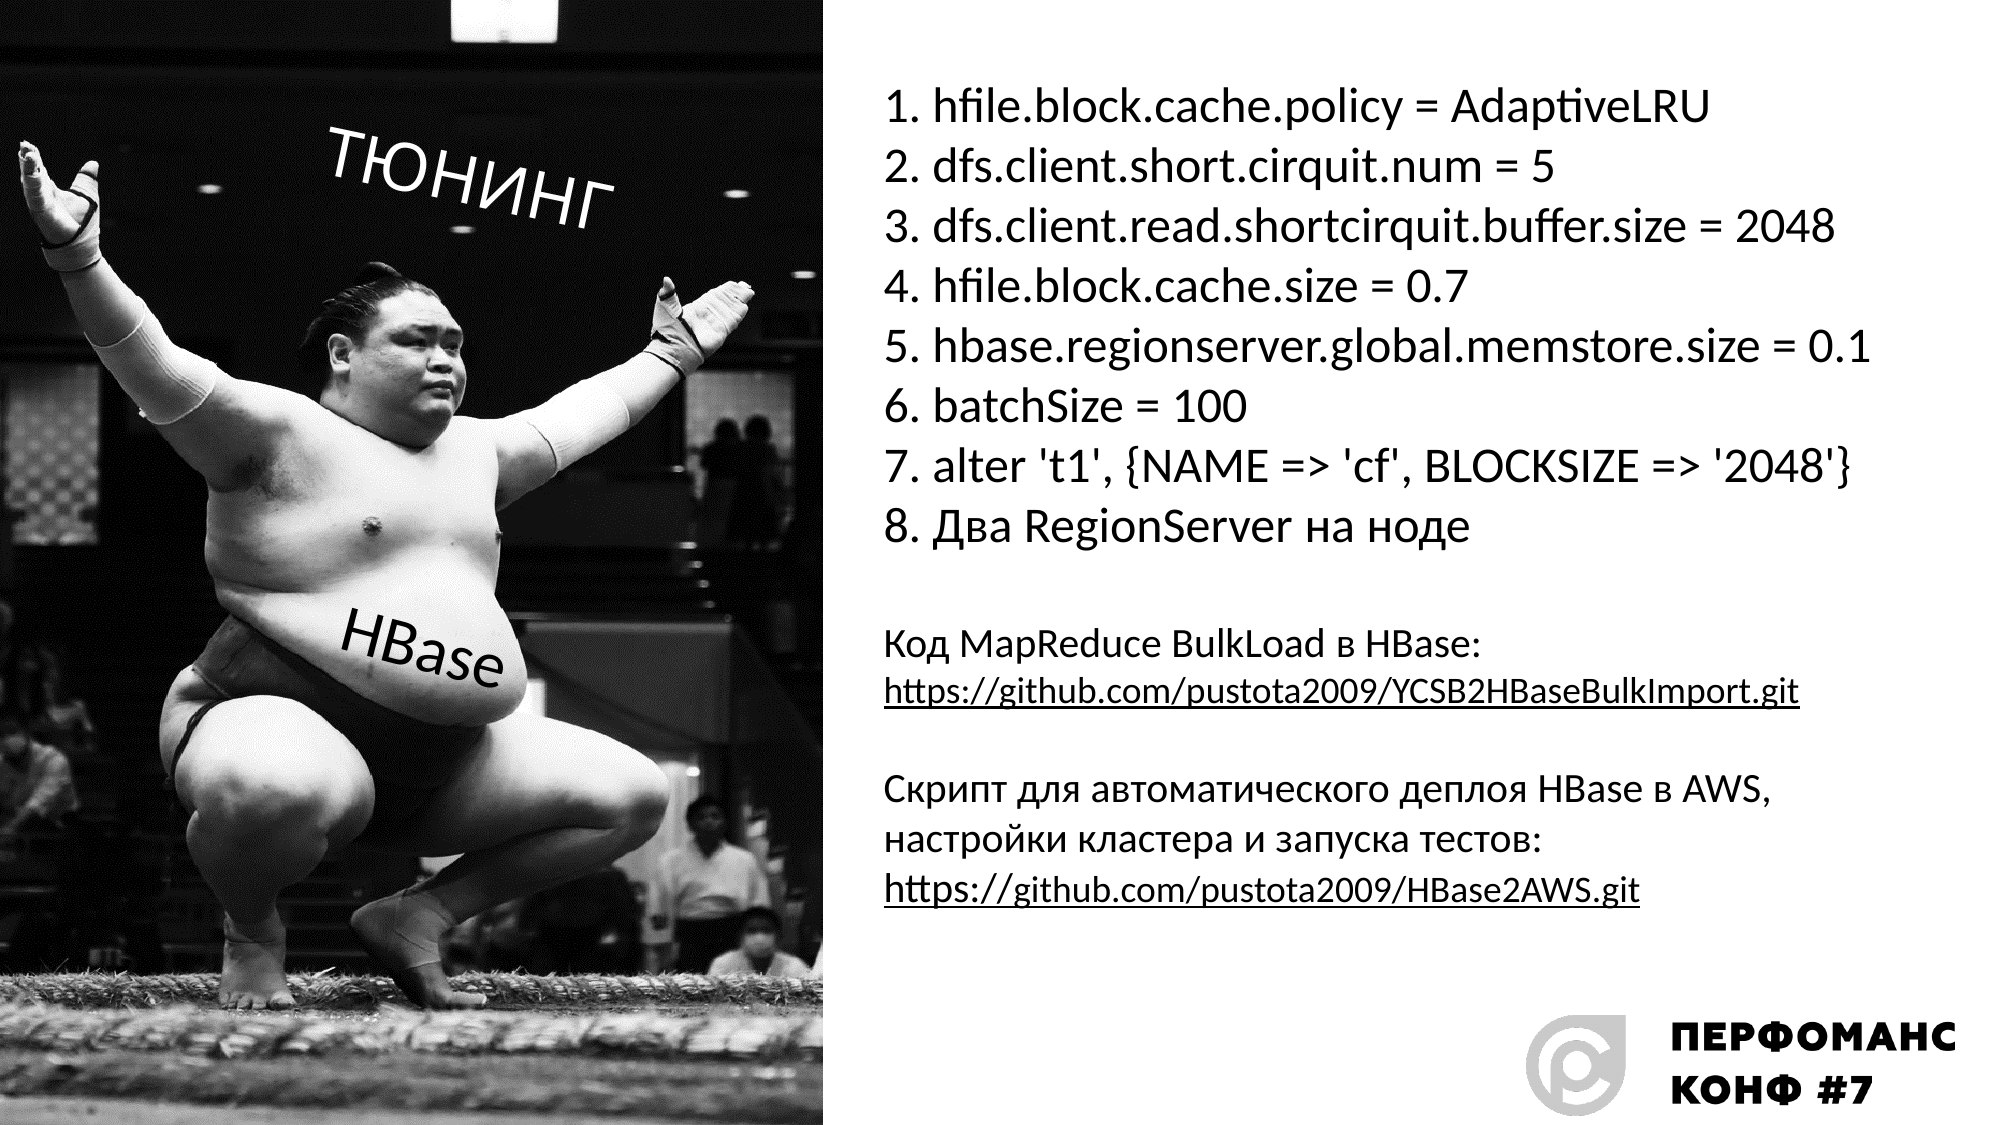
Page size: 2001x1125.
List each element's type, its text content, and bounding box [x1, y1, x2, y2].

picture [0, 0, 823, 1125]
text_box Код MapReduce BulkLoad в HBase: https://github.com/pustota2009/YCSB2HBaseBulkImport.git Скрипт для автоматического деплоя HBase в AWS, настройки кластера и запуска тестов: https://github.com/pustota2009/HBase2AWS.git [868, 608, 1938, 969]
text_box 1. hfile.block.cache.policy = AdaptiveLRU 2. dfs.client.short.cirquit.num = 5 3. dfs.client.read.shortcirquit.buffer.size = 2048 4. hfile.block.cache.size = 0.7 5. hbase.regionserver.global.memstore.size = 0.1 6. batchSize = 100 7. alter 't1', {NAME => 'cf', BLOCKSIZE => '2048'} 8. Два RegionServer на ноде [868, 65, 1938, 561]
picture [1526, 1015, 1955, 1116]
